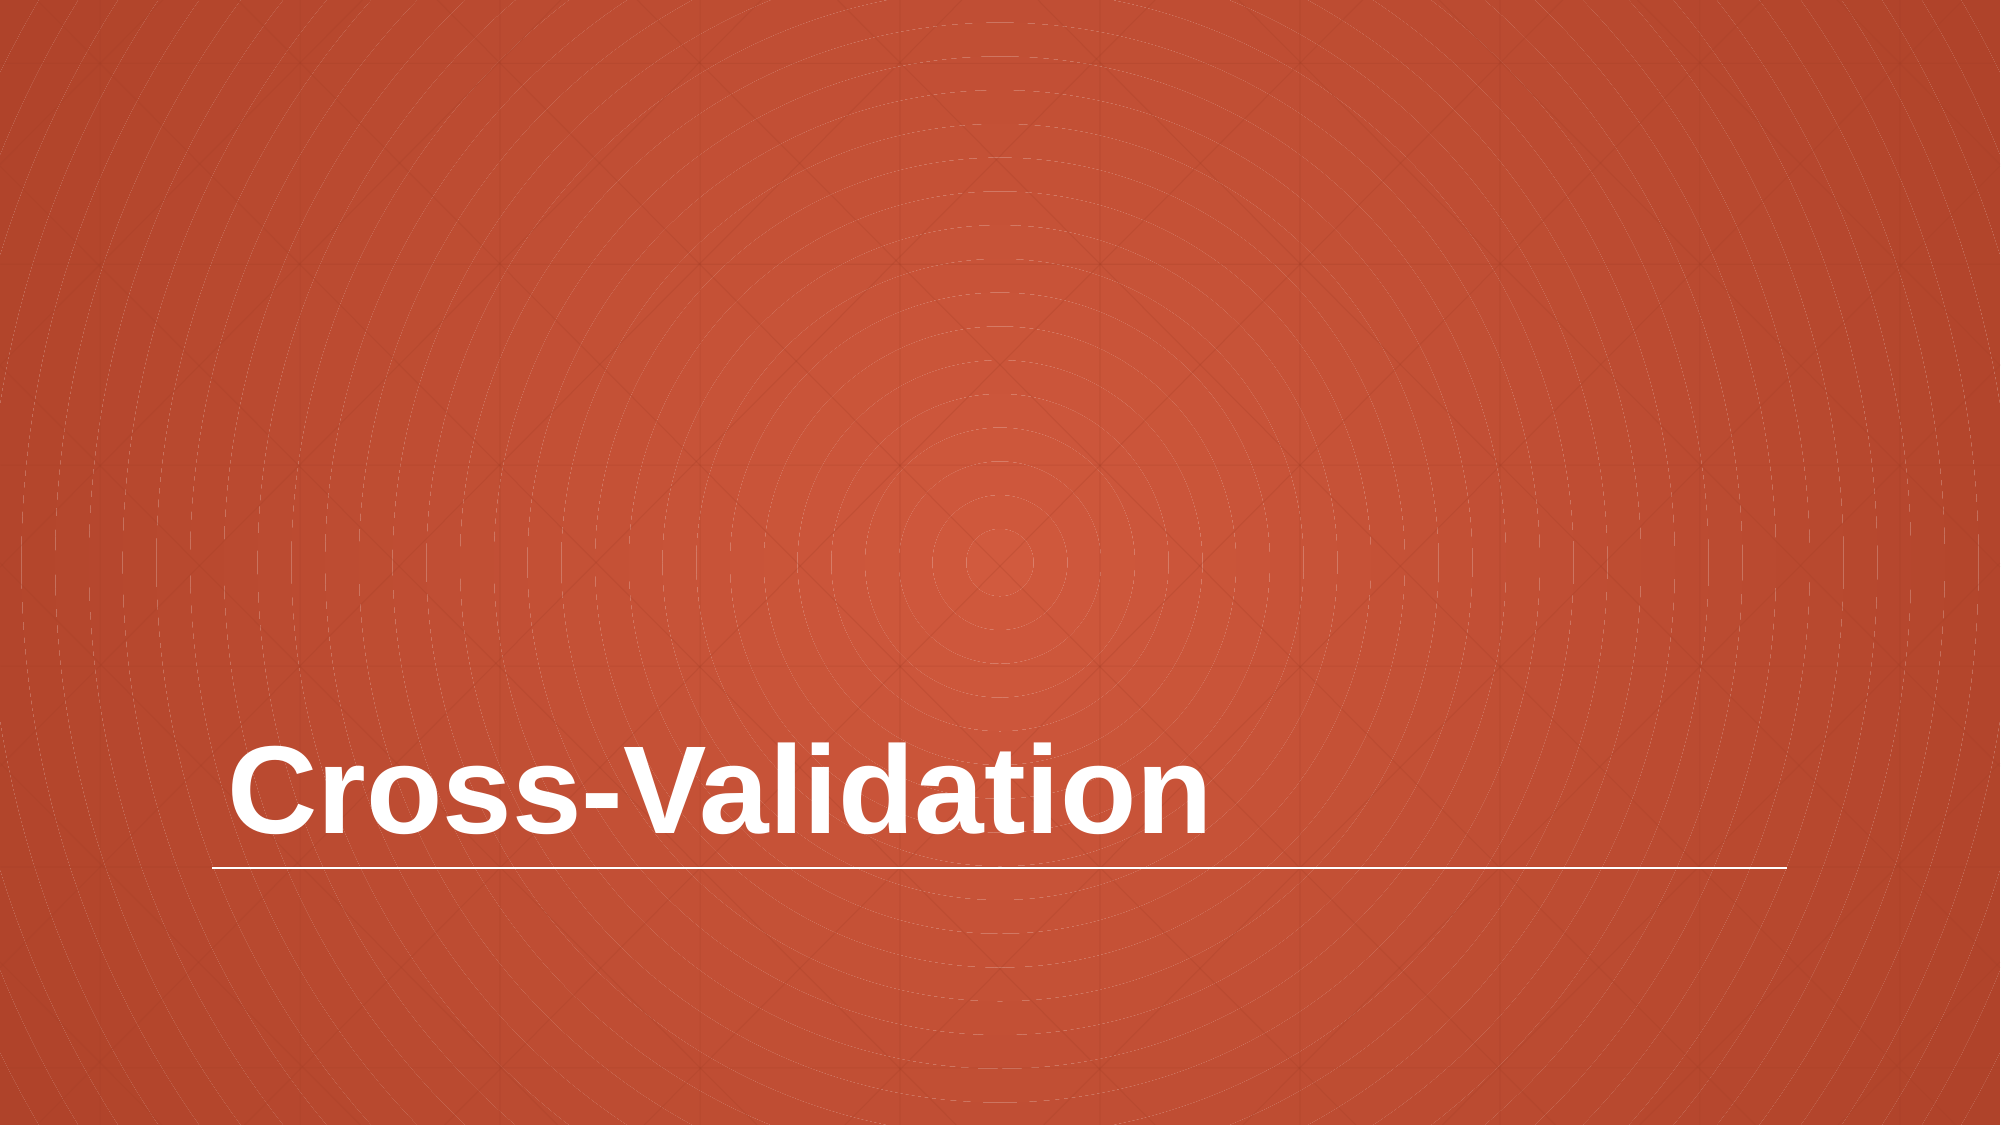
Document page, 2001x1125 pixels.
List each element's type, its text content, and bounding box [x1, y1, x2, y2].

title Cross-Validation [212, 416, 1788, 867]
